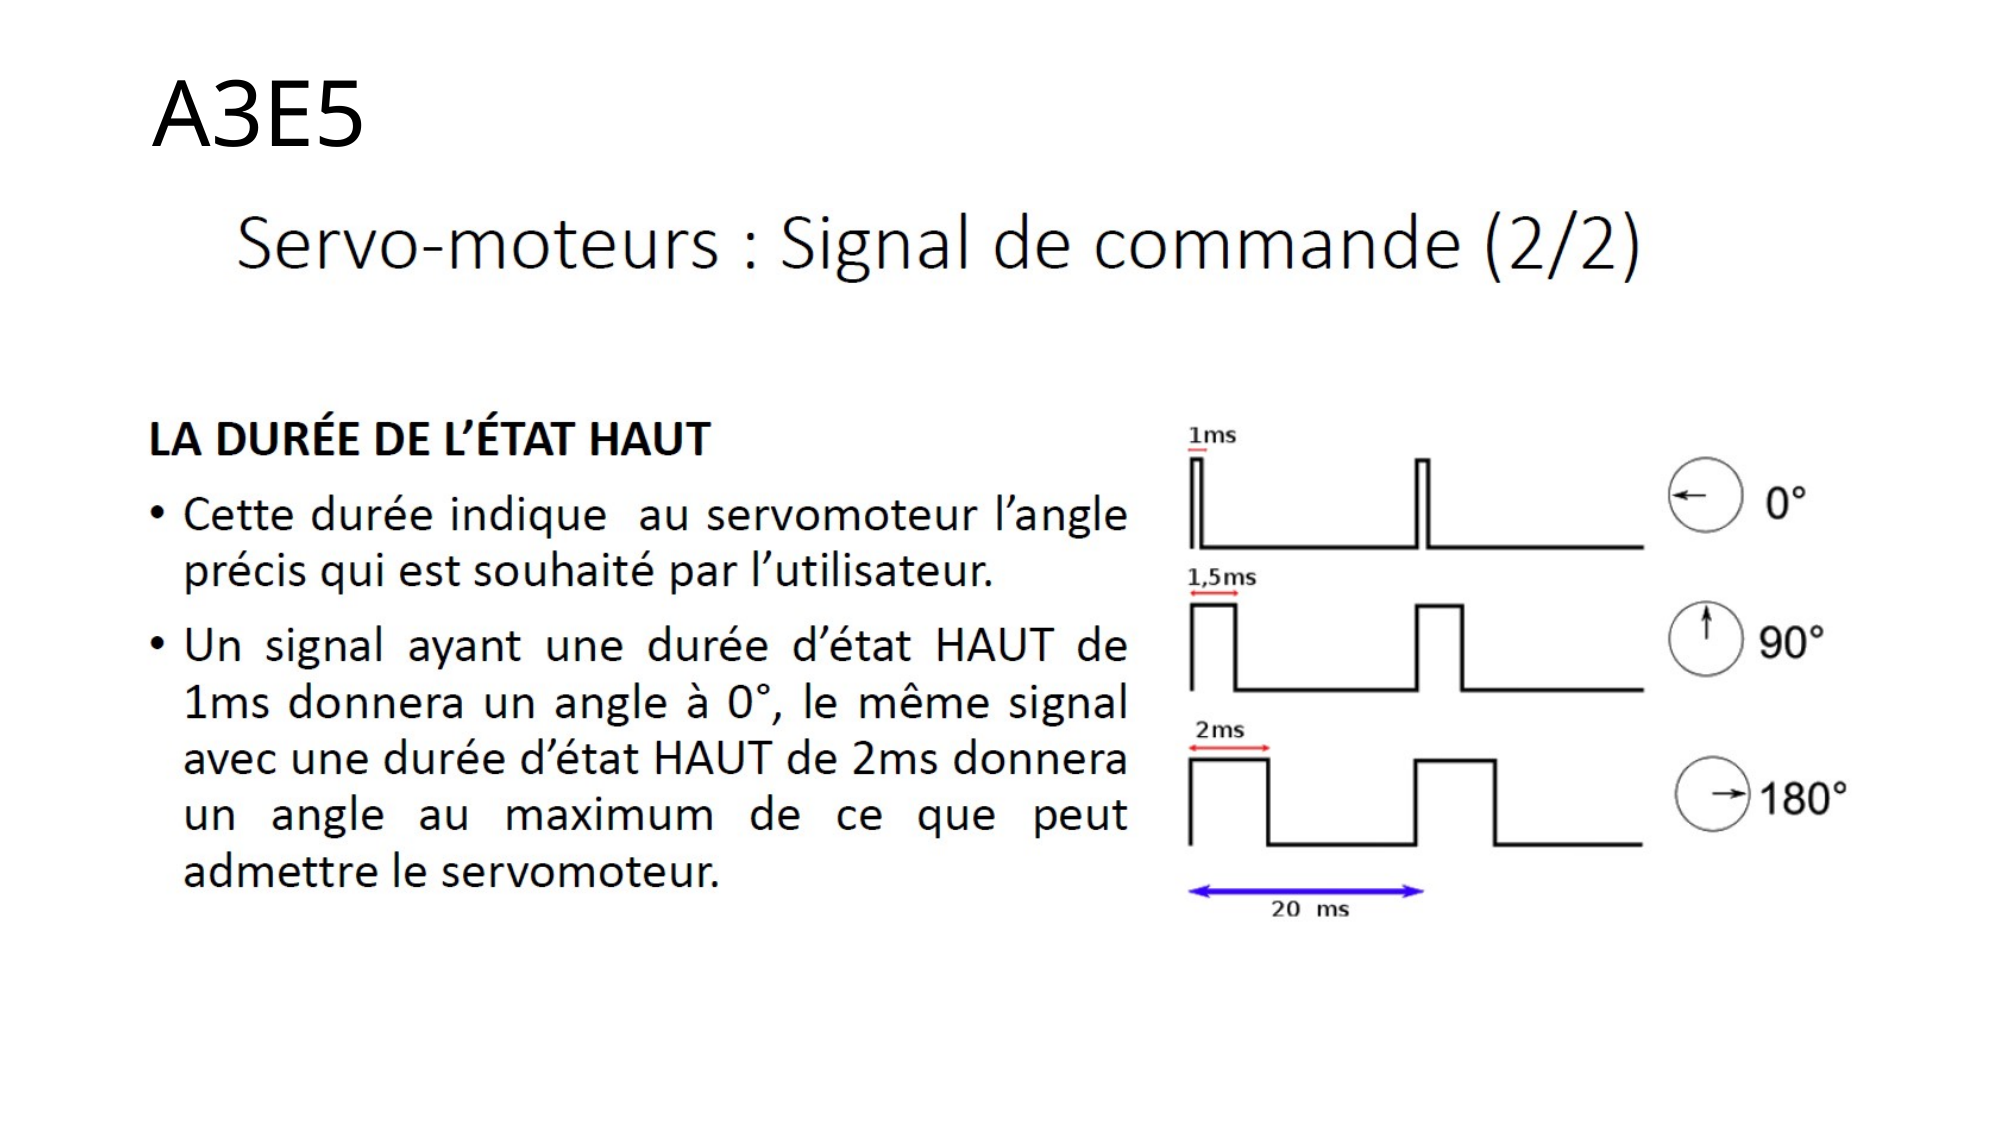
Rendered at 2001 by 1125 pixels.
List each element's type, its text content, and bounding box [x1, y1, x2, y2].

text_box A3E5 [137, 59, 1863, 164]
picture [129, 208, 1863, 949]
